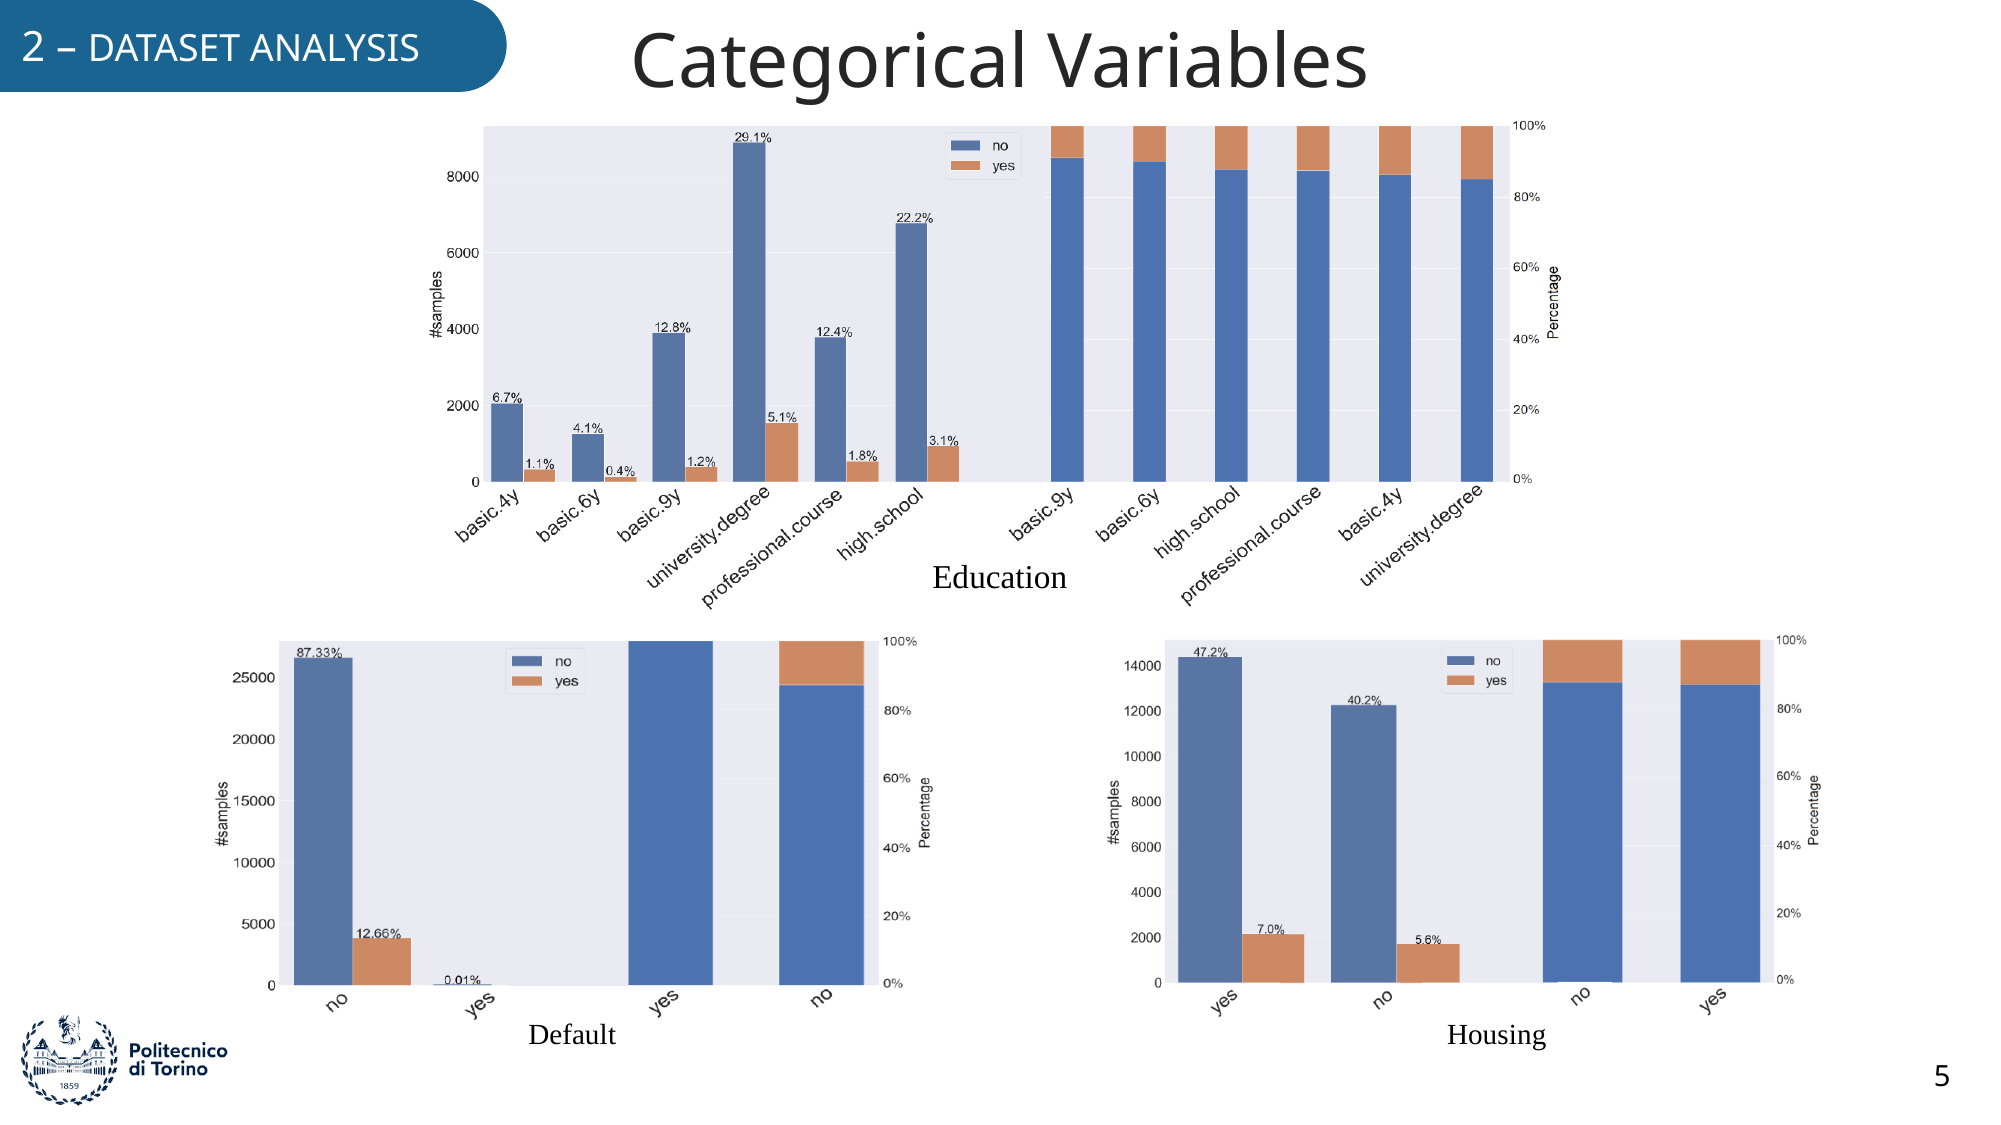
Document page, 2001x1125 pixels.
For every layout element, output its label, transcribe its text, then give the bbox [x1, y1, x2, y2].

picture [427, 114, 1573, 614]
text_box Categorical Variables [0, 3, 2000, 123]
picture [1100, 628, 1894, 1018]
picture [0, 632, 937, 1125]
text_box Default [323, 1026, 822, 1078]
text_box 5 [1822, 1044, 1966, 1105]
text_box Housing [1247, 1018, 1746, 1079]
